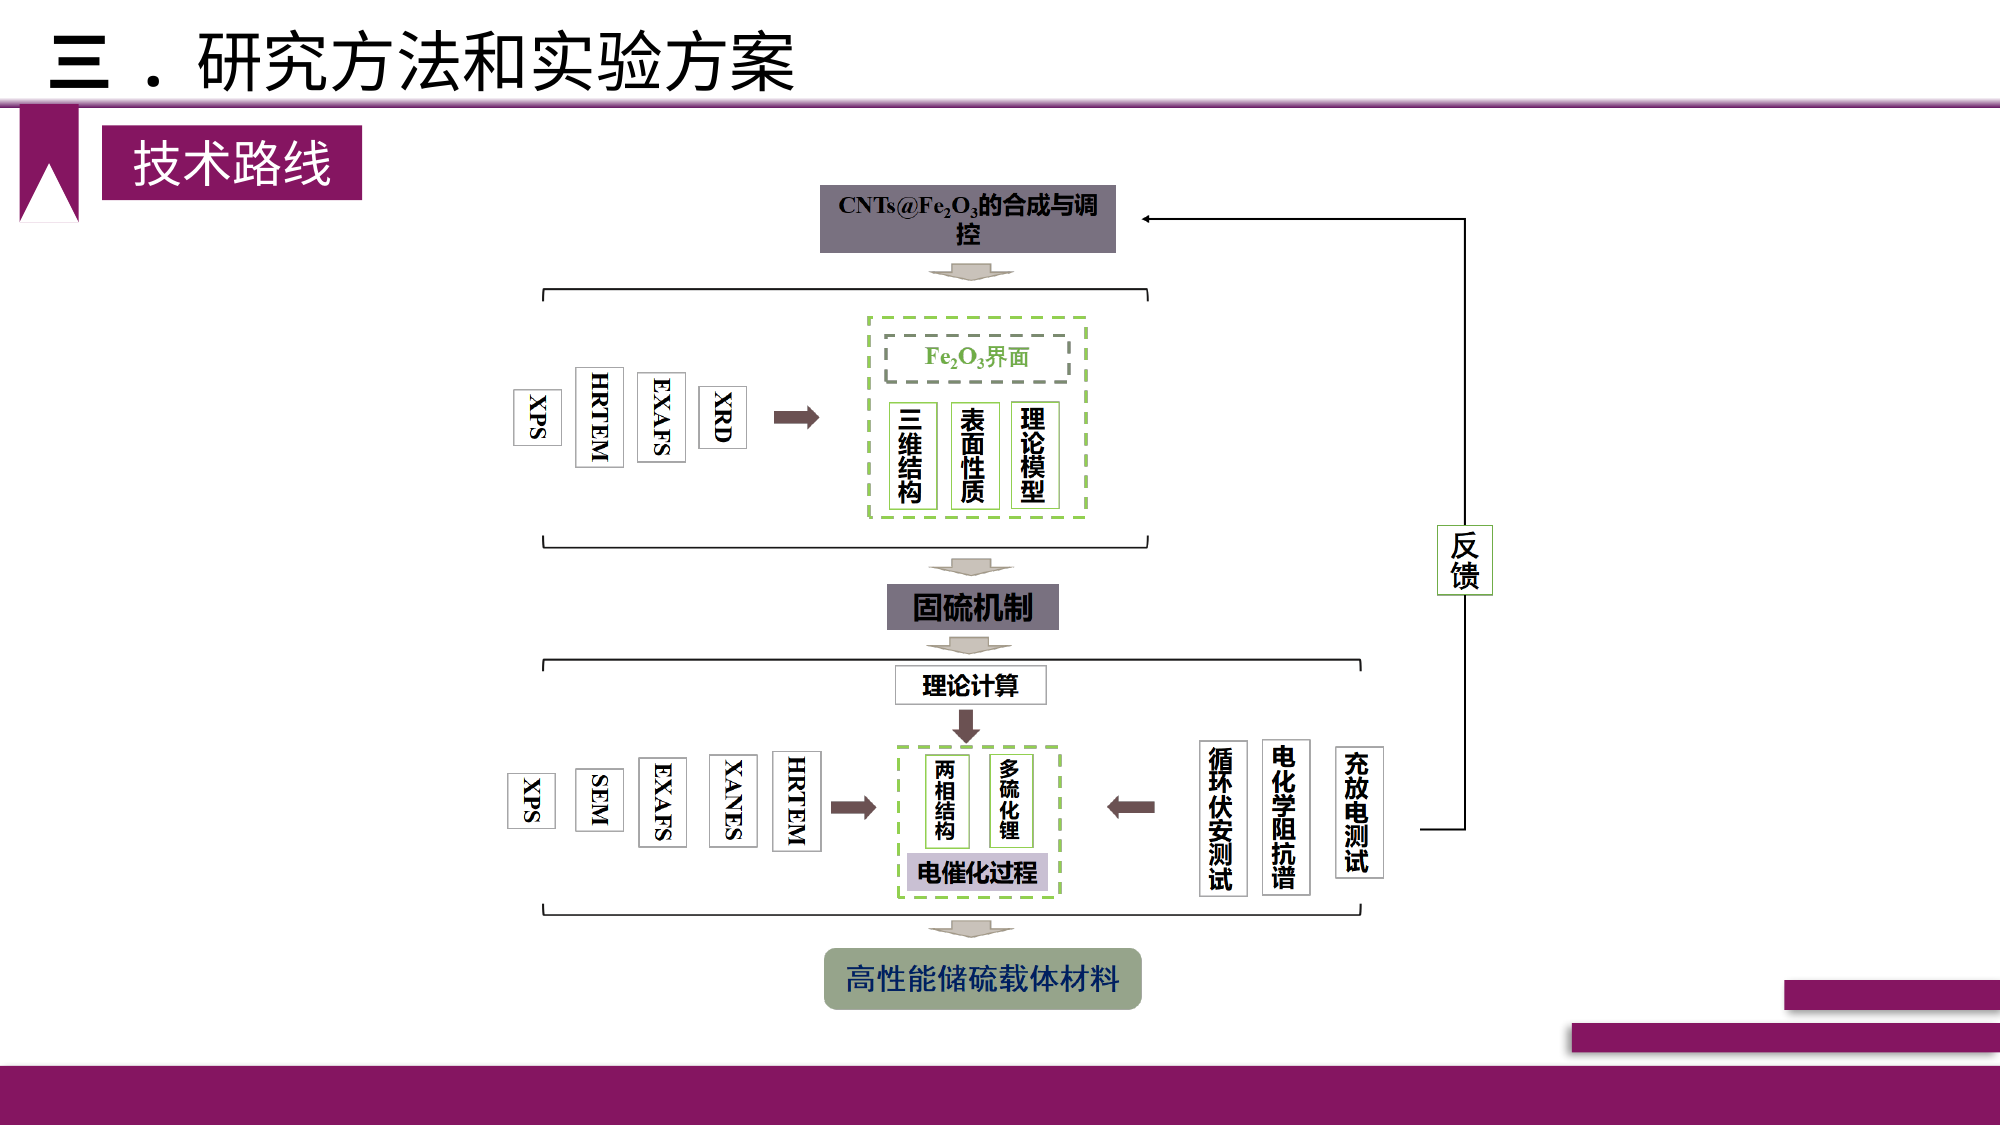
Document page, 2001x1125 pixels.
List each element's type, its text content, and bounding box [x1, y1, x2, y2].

title 三 . 研究方法和实验方案 [0, 0, 2000, 108]
text_box [1783, 979, 2000, 1011]
text_box 技术路线 [102, 125, 363, 201]
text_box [19, 104, 79, 223]
text_box [1571, 1022, 2000, 1054]
picture [507, 185, 1493, 1010]
text_box [0, 1065, 2000, 1125]
